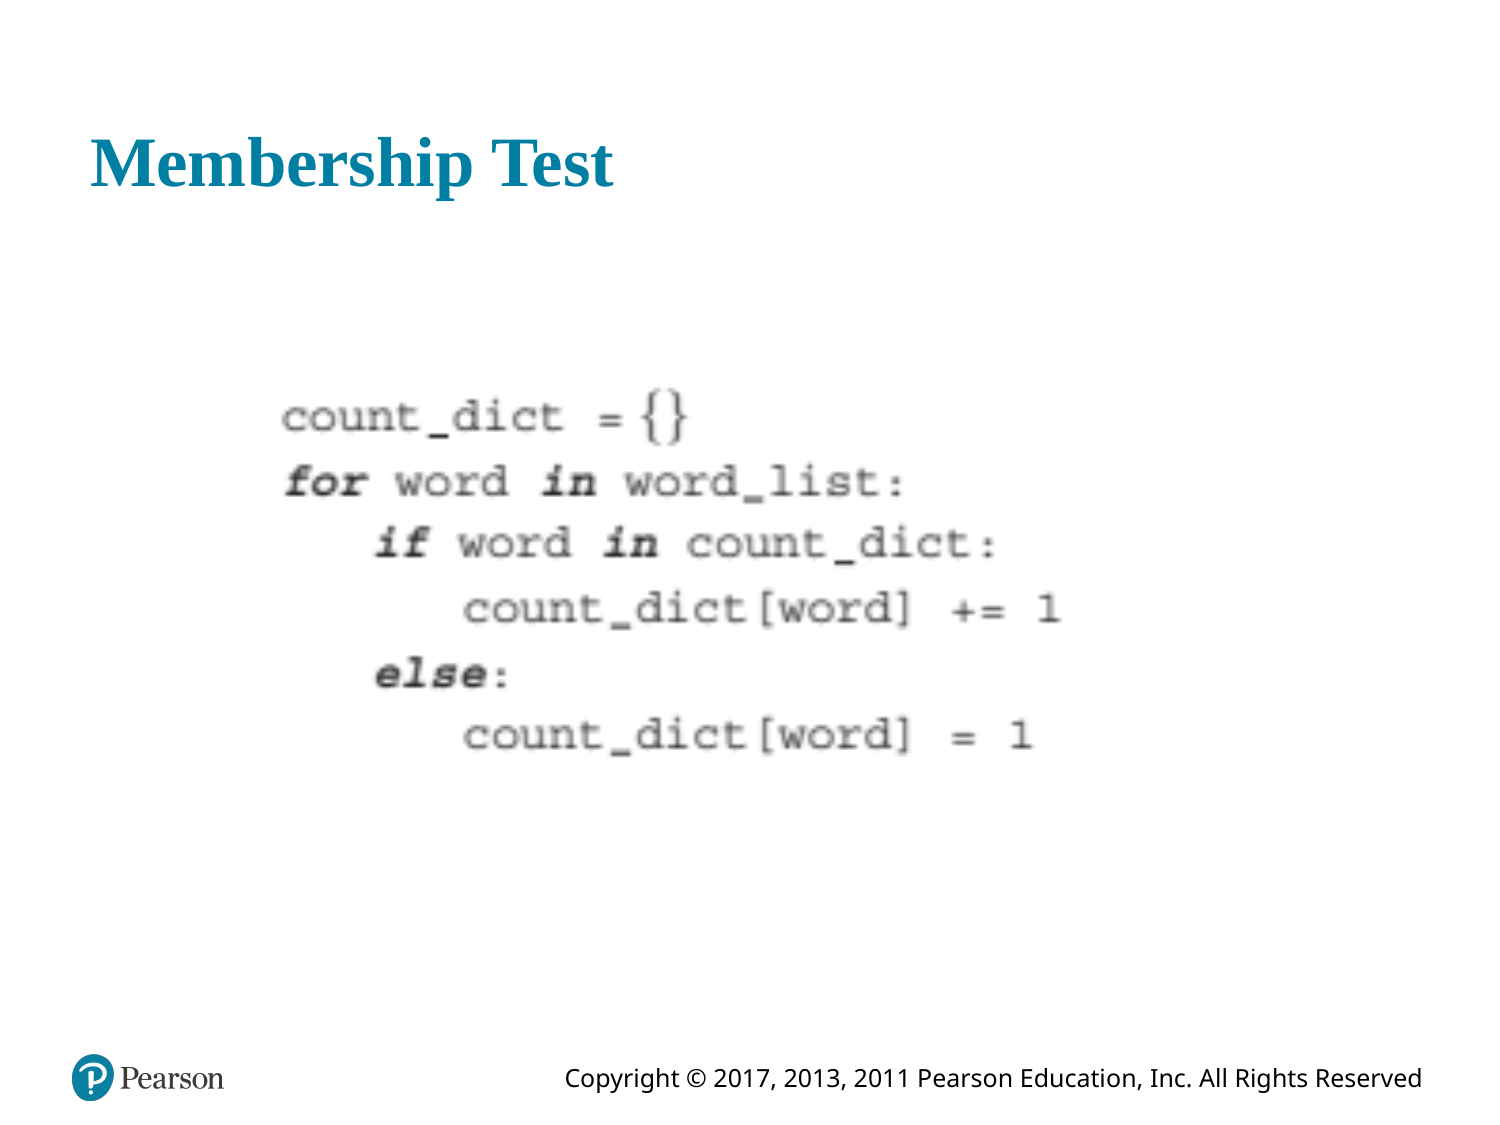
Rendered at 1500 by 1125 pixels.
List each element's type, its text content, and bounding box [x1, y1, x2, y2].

title Membership Test [75, 35, 1425, 216]
picture [72, 1054, 88, 1070]
picture [72, 1087, 83, 1101]
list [271, 382, 1109, 789]
picture [80, 1063, 106, 1088]
picture [98, 1054, 224, 1101]
